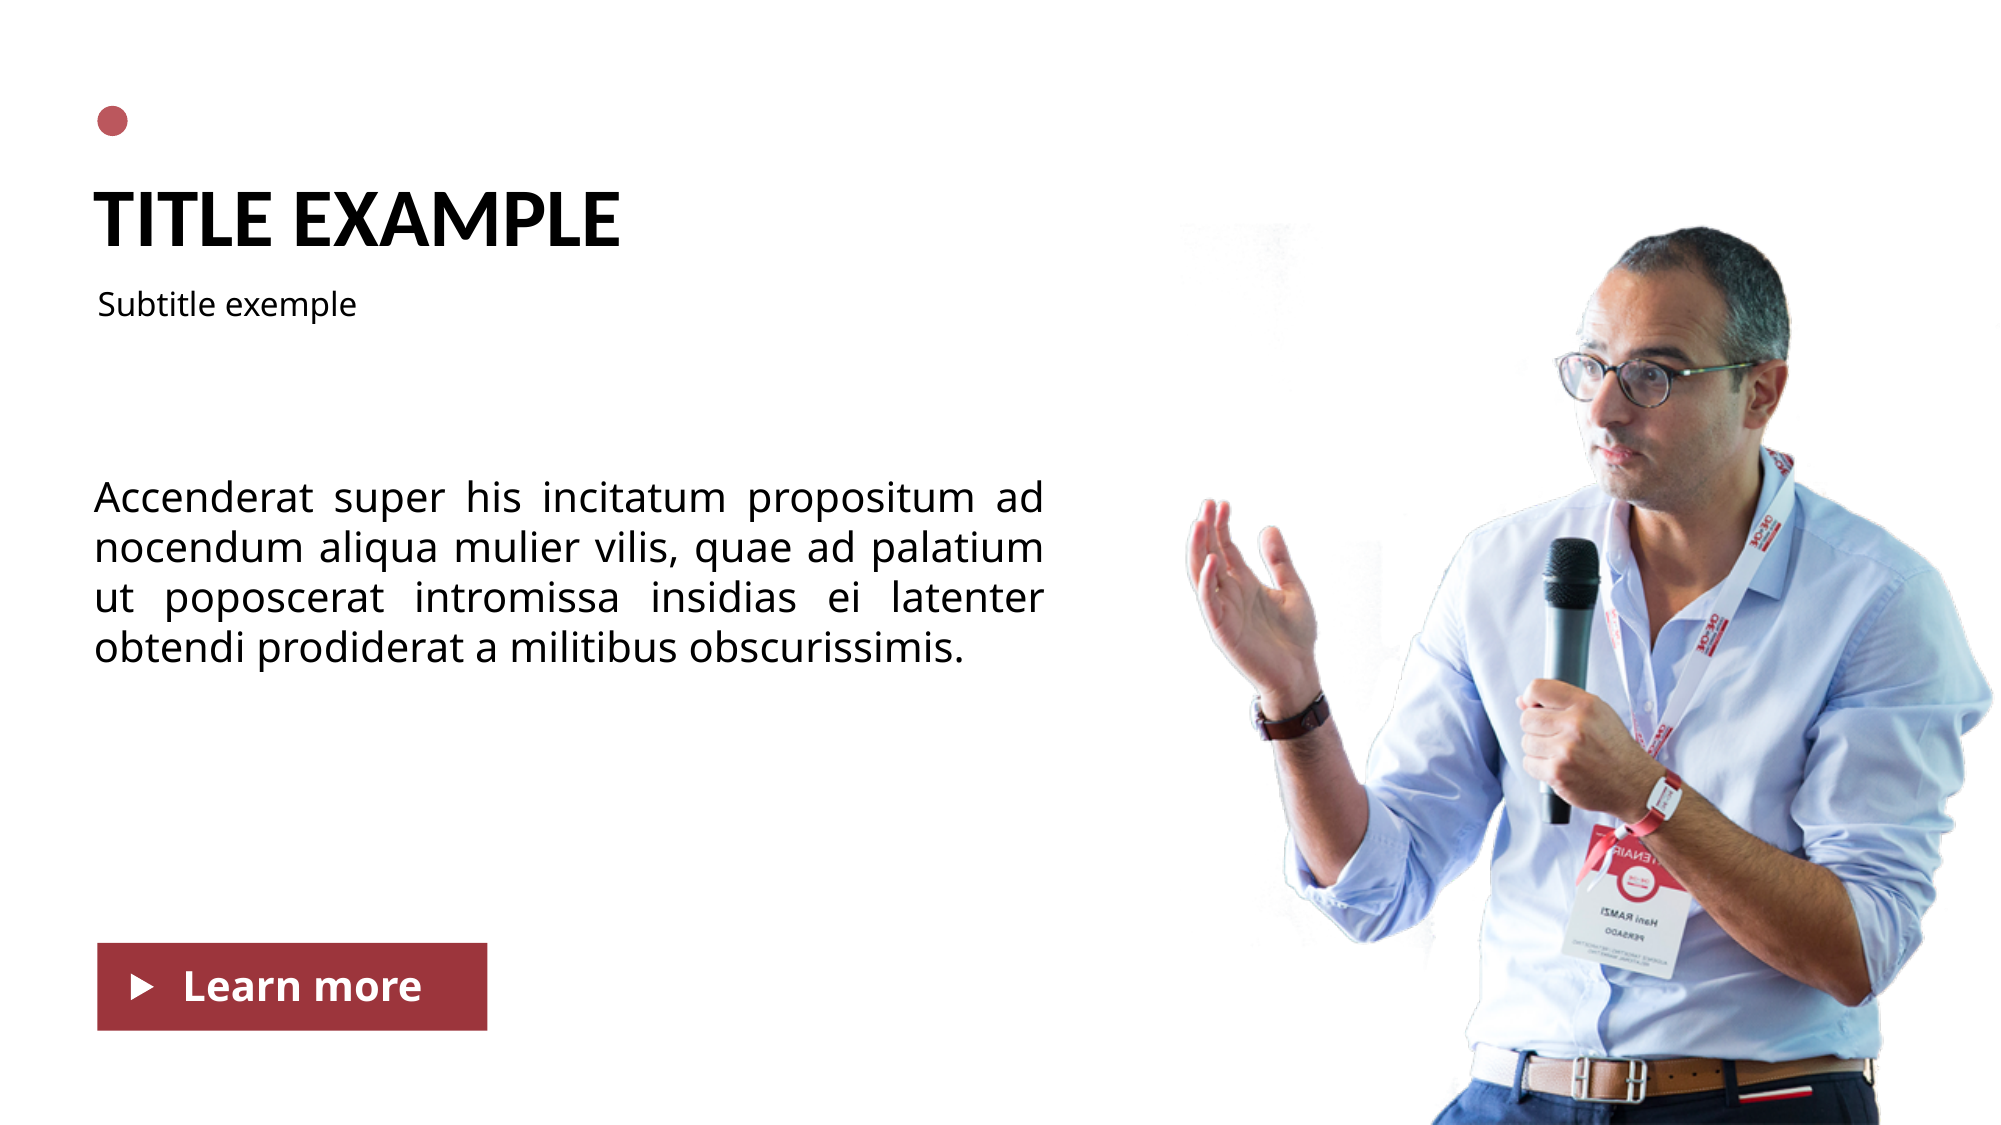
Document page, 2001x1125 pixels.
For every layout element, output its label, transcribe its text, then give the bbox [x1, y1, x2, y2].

text_box [96, 104, 129, 138]
text_box [129, 971, 153, 1003]
text_box [96, 942, 488, 1032]
picture [1180, 205, 2000, 1125]
text_box Accenderat super his incitatum propositum ad nocendum aliqua mulier vilis, quae ad palatium ut poposcerat intromissa insidias ei latenter obtendi prodiderat a militibus obscurissimis. [78, 463, 1061, 678]
text_box Learn more [153, 952, 452, 1018]
text_box TITLE EXAMPLE [79, 155, 1029, 271]
text_box Subtitle exemple [82, 275, 688, 331]
